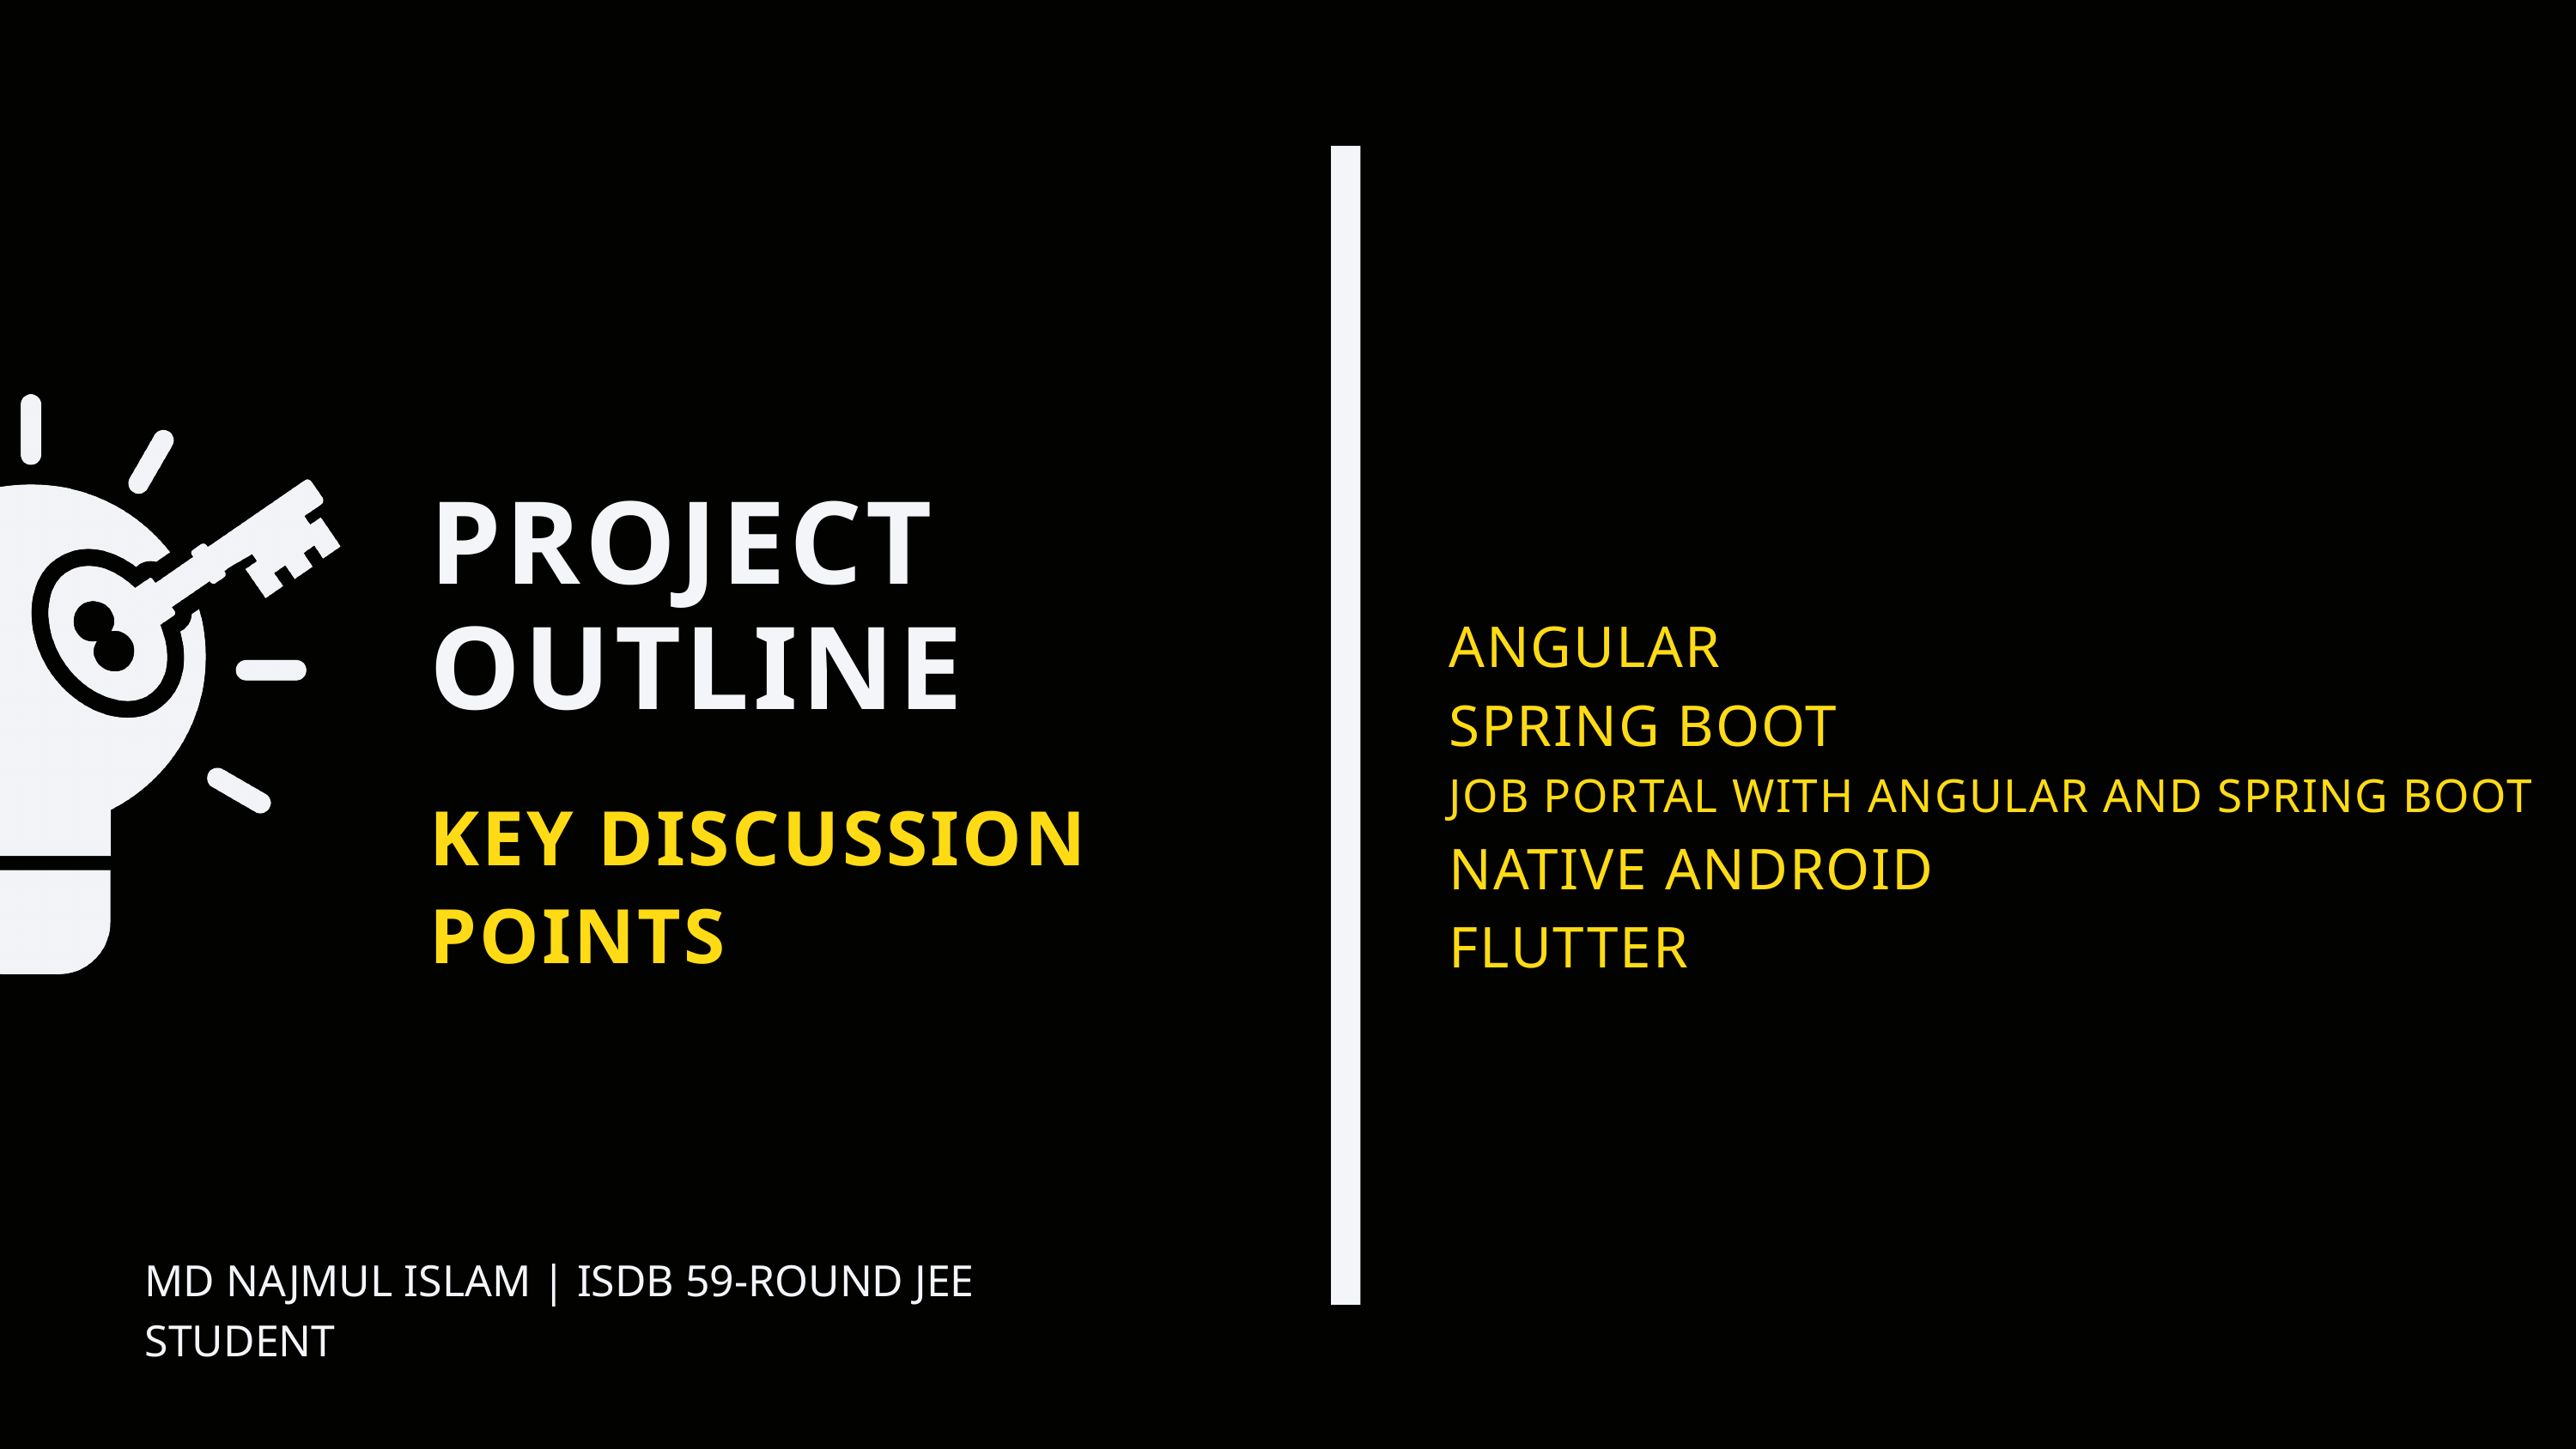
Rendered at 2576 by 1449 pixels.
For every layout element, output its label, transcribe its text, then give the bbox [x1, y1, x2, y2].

text_box [1331, 145, 1361, 1305]
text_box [428, 474, 1198, 974]
text_box ANGULAR SPRING BOOT JOB PORTAL WITH ANGULAR AND SPRING BOOT NATIVE ANDROID FLUTTER [1449, 600, 2537, 979]
text_box [0, 394, 341, 974]
text_box MD NAJMUL ISLAM | ISDB 59-ROUND JEE STUDENT [144, 1245, 1084, 1366]
